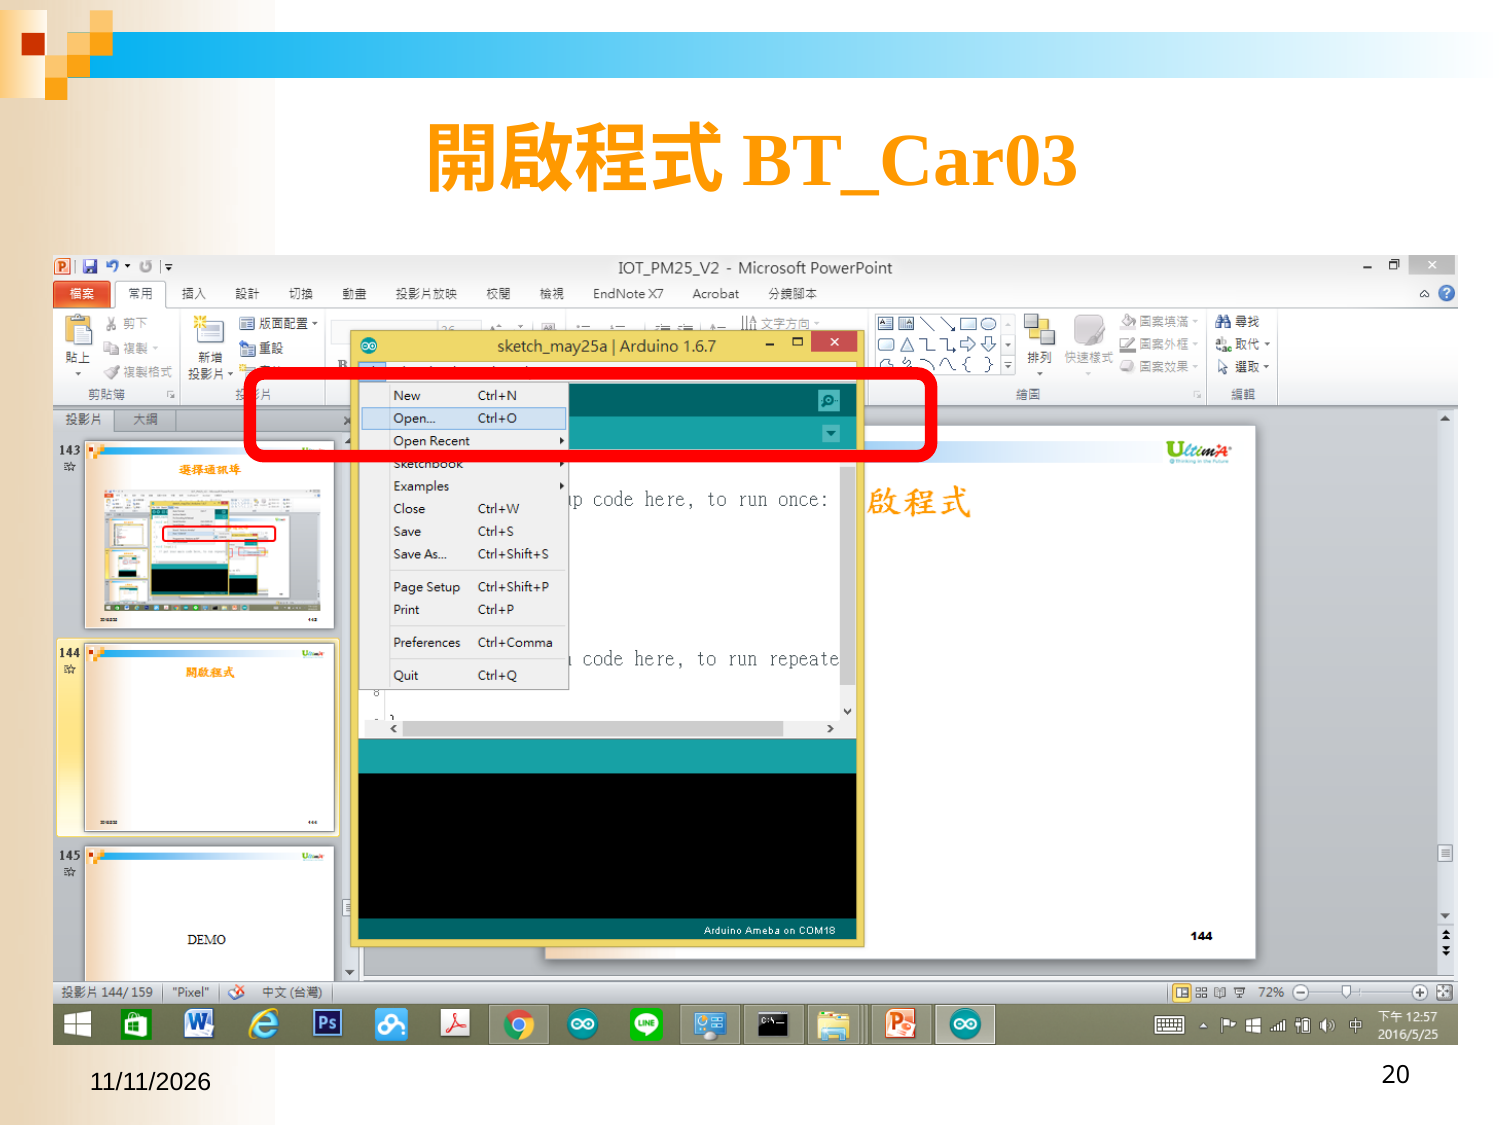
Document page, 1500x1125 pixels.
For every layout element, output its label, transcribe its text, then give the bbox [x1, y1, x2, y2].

title 開啟程式BT_Car03 [76, 42, 1427, 253]
text_box 20 [1074, 1053, 1425, 1100]
picture [52, 255, 1458, 1045]
text_box 2017/1/14 [75, 1053, 425, 1103]
